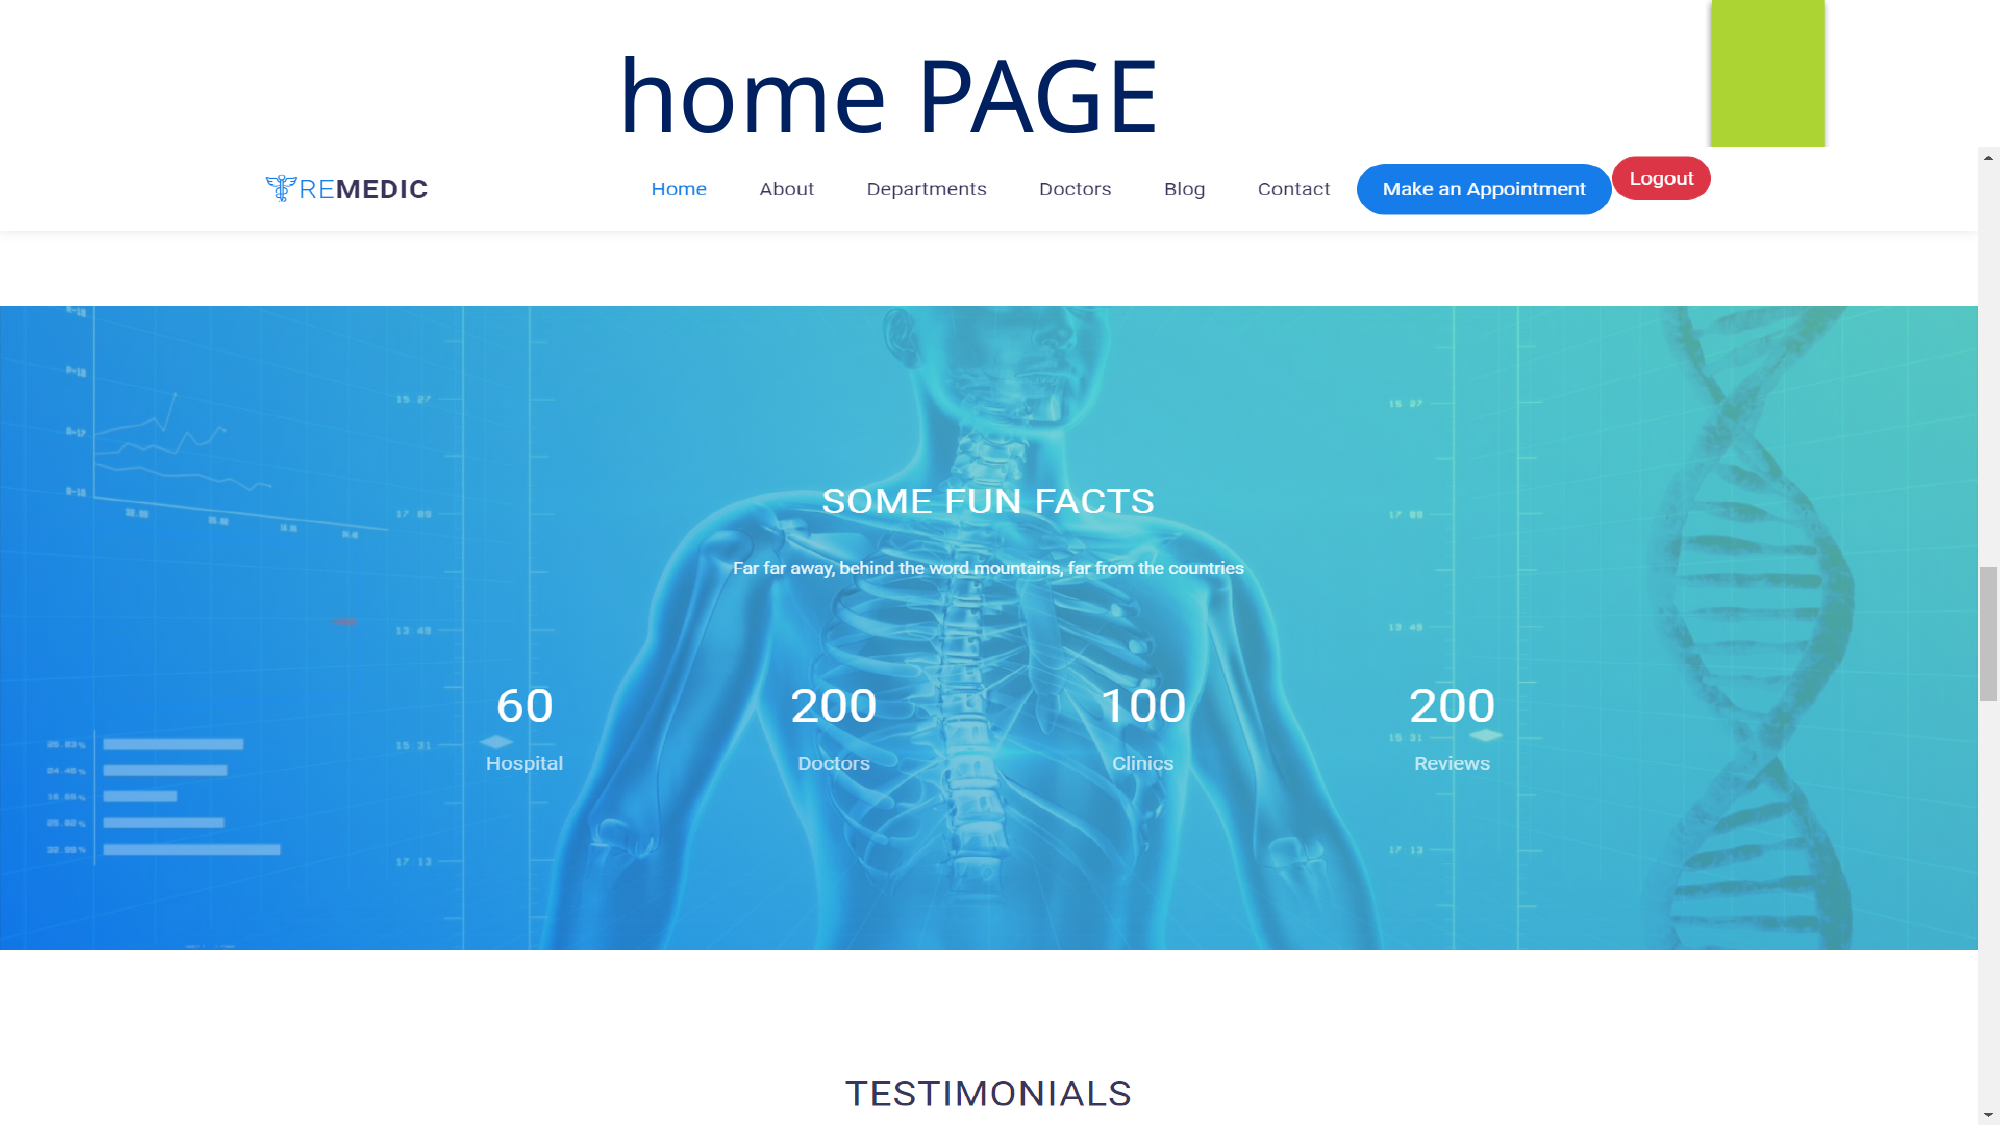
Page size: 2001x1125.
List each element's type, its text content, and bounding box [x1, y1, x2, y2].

text_box home PAGE [274, 34, 1505, 144]
picture [0, 147, 2000, 1125]
